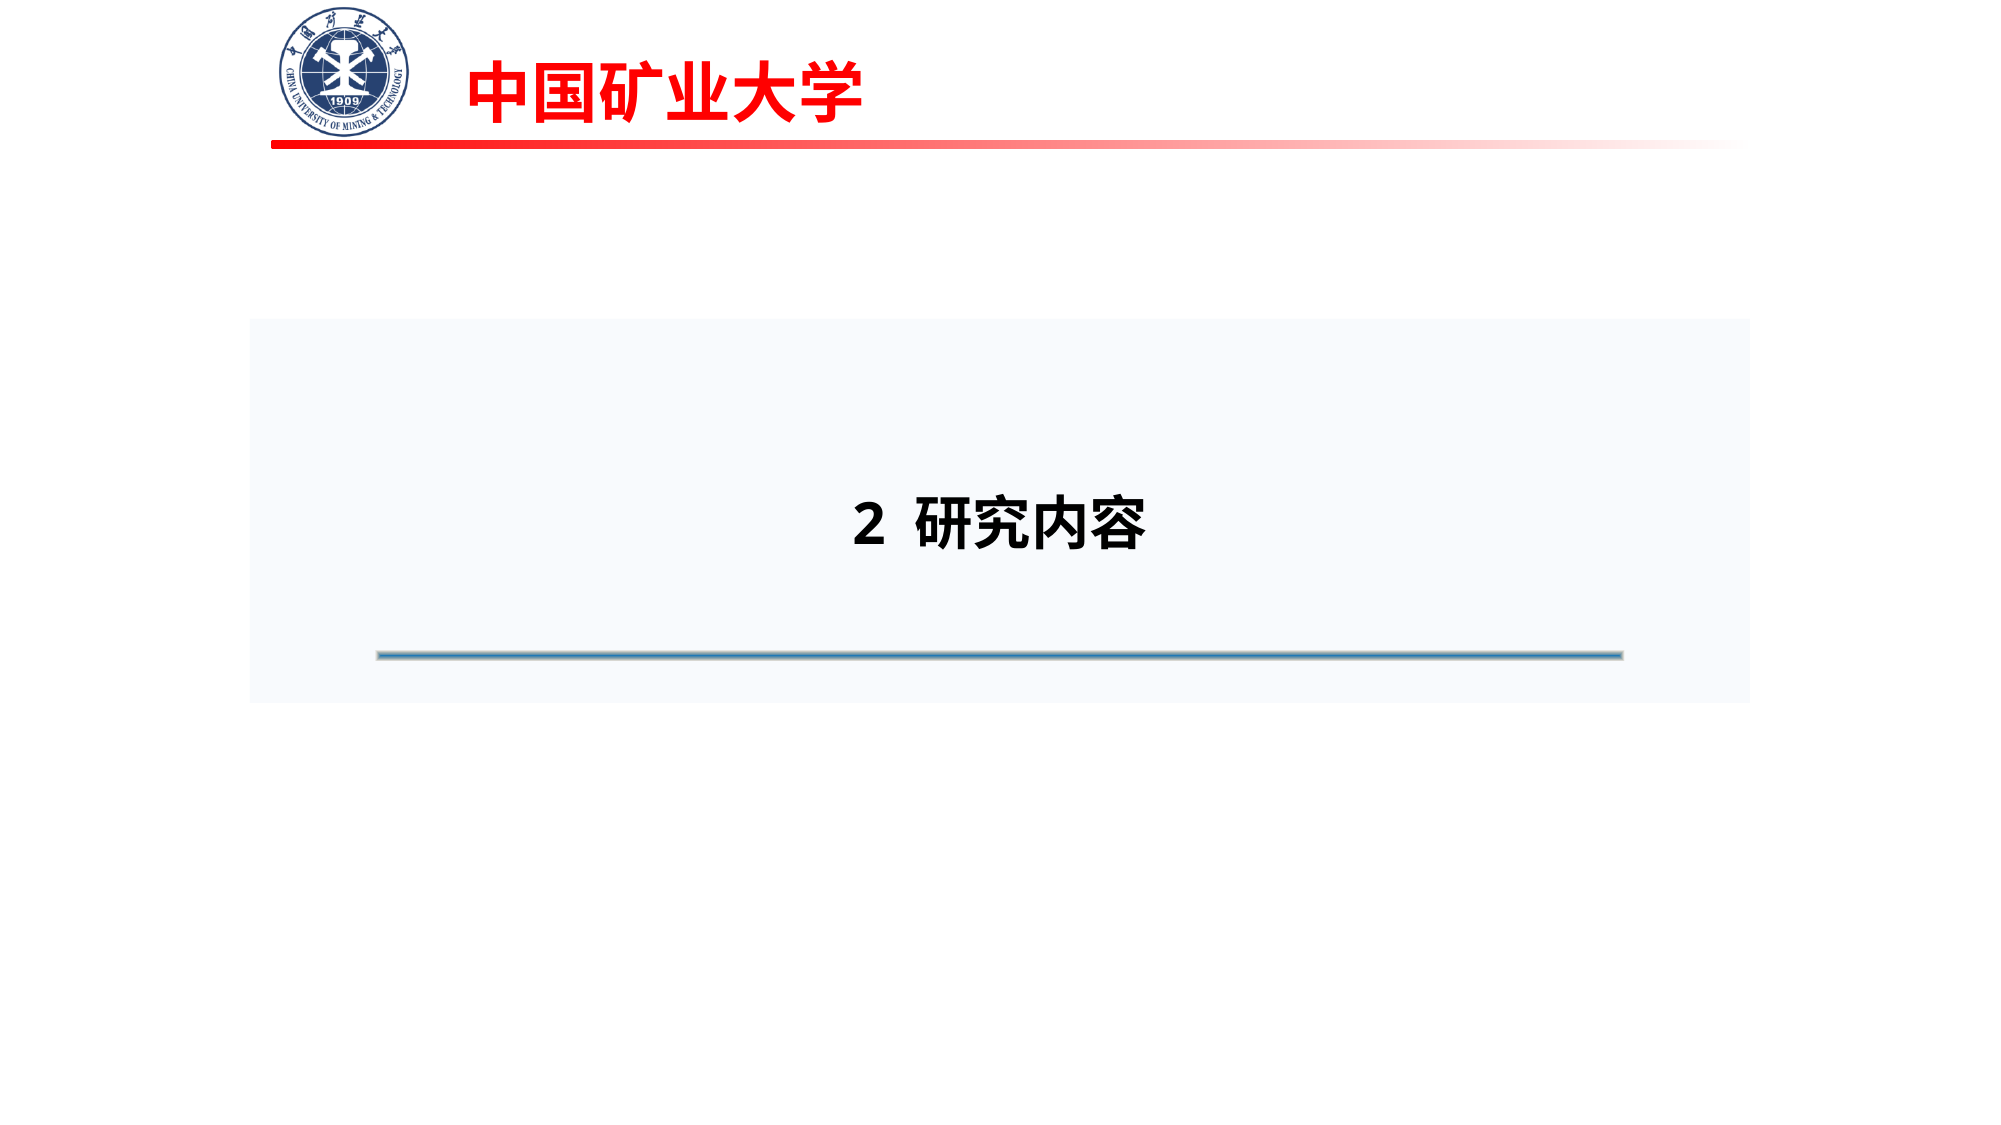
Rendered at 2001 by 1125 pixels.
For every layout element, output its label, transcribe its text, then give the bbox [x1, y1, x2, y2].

picture [271, 0, 416, 144]
text_box [271, 140, 1751, 149]
text_box [375, 649, 1625, 661]
text_box 2 研究内容 [249, 318, 1751, 704]
text_box 中国矿业大学 [449, 43, 1176, 138]
